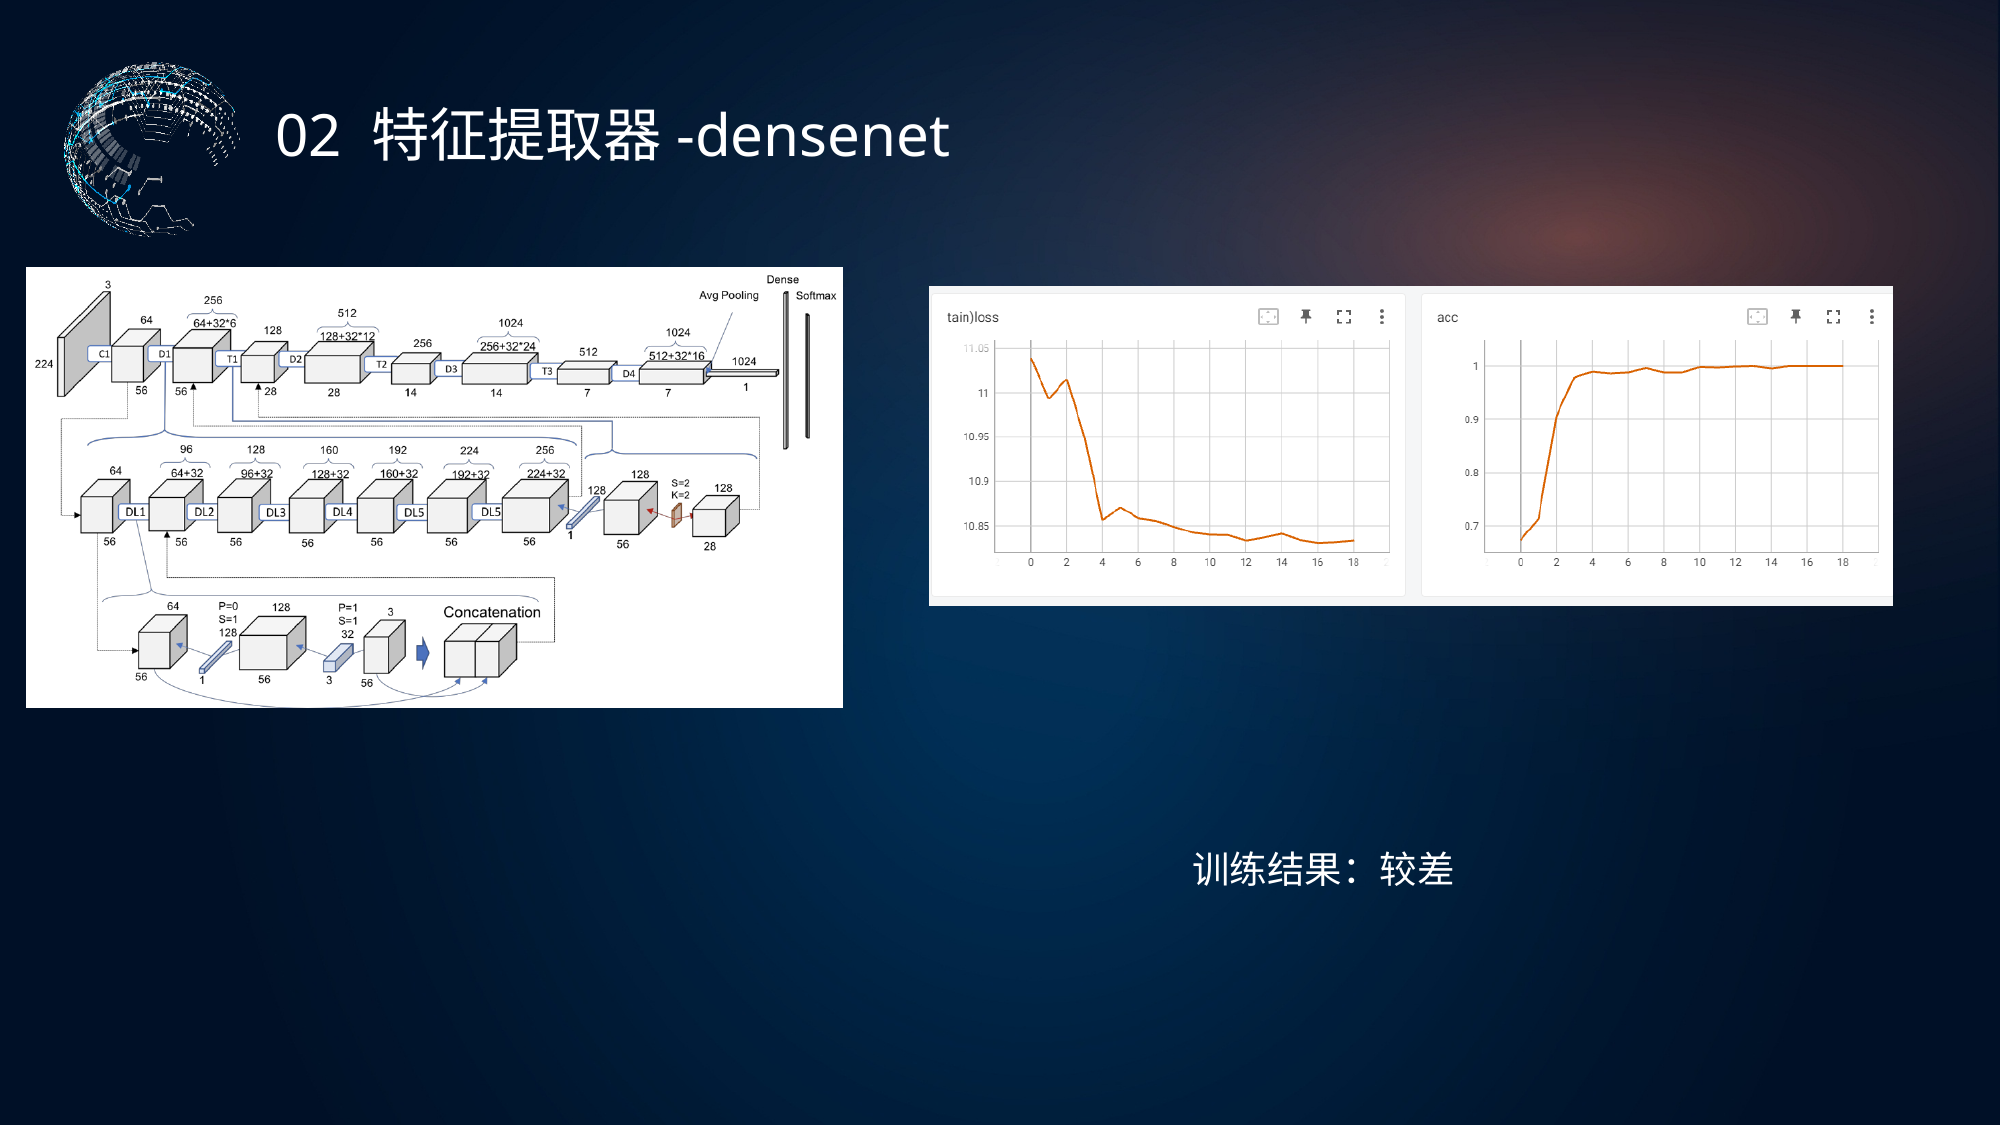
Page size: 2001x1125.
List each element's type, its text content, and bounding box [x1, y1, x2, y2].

text_box 02 特征提取器-densenet [260, 90, 994, 176]
text_box 训练结果：较差 [1177, 838, 1470, 899]
picture [0, 0, 2000, 1125]
